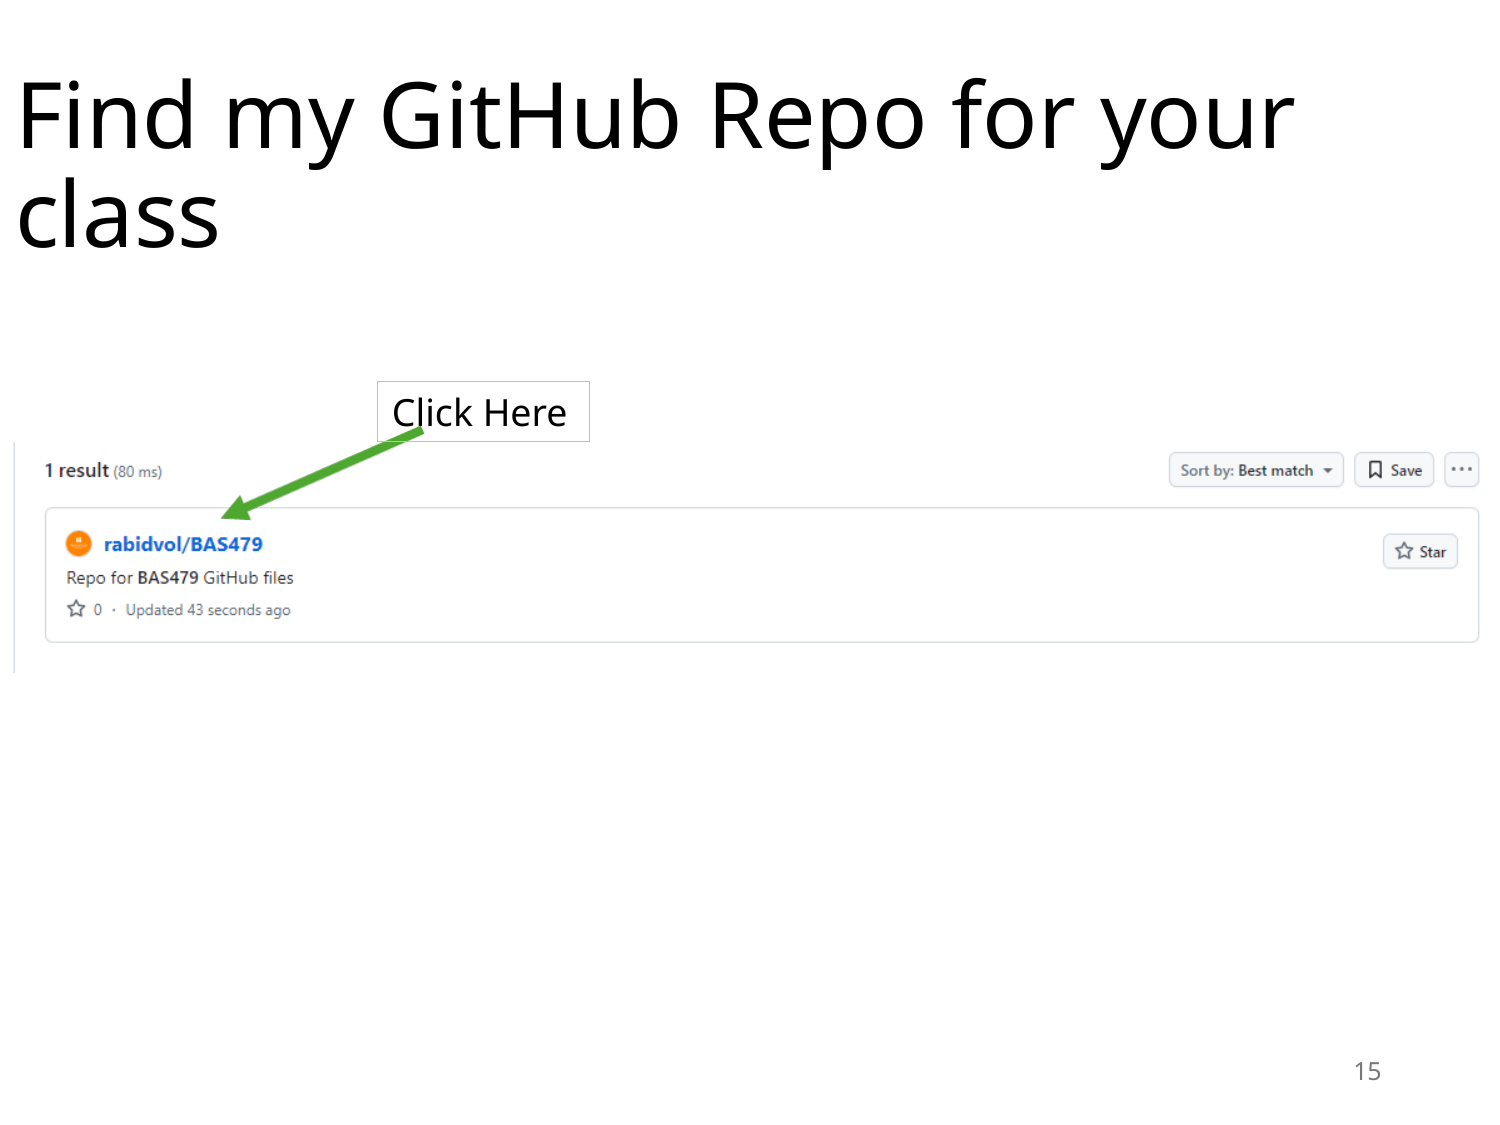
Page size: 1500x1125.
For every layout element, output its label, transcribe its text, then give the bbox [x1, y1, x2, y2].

title Find my GitHub Repo for your class [0, 59, 1490, 278]
slide_number 15 [1059, 1042, 1397, 1103]
text_box Click Here [377, 381, 590, 441]
picture [0, 425, 1500, 673]
